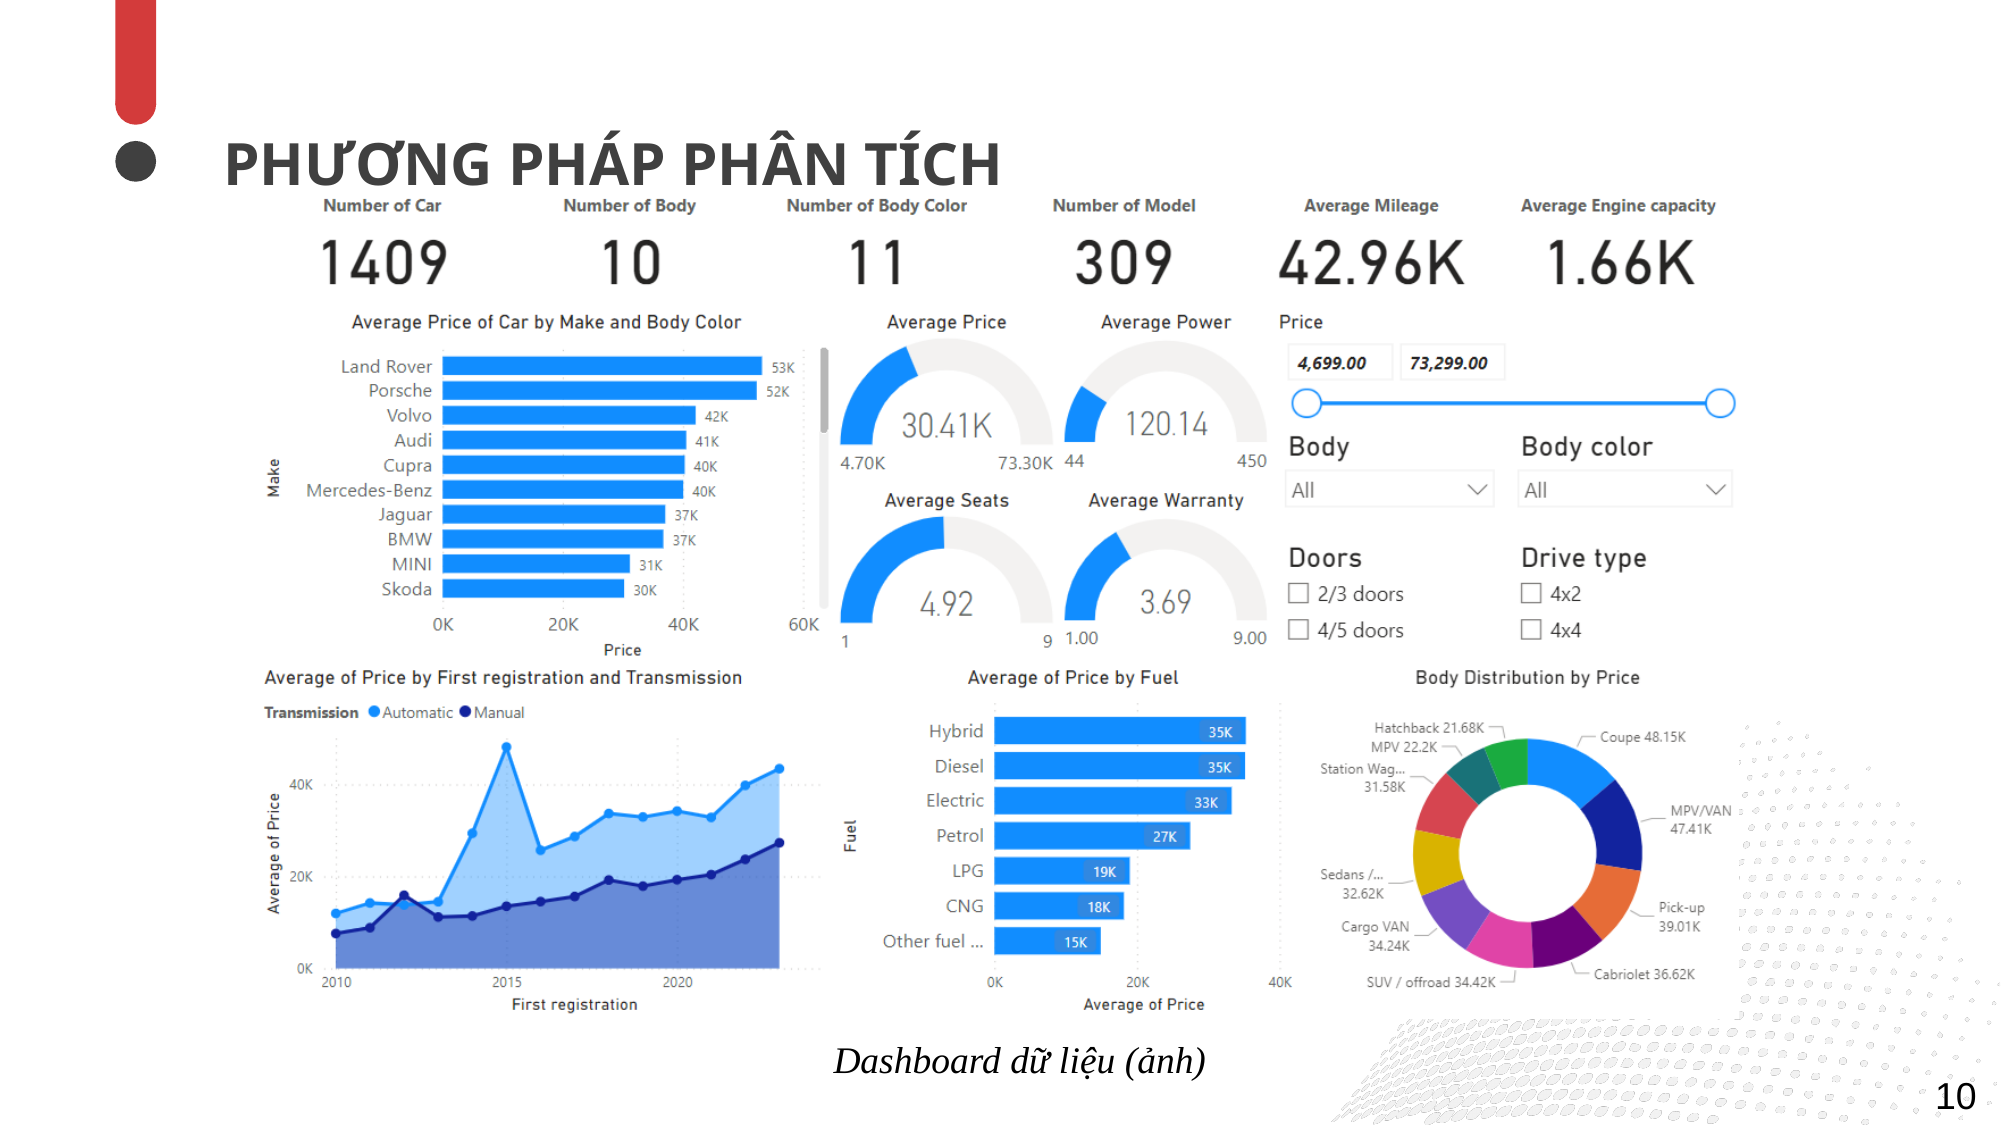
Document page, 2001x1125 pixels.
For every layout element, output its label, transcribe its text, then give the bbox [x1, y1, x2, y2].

text_box 10 [1920, 1064, 2000, 1125]
text_box Dashboard dữ liệu (ảnh) [519, 1019, 1520, 1088]
text_box PHƯƠNG PHÁP PHÂN TÍCH [208, 119, 1372, 204]
picture [262, 192, 2001, 1125]
